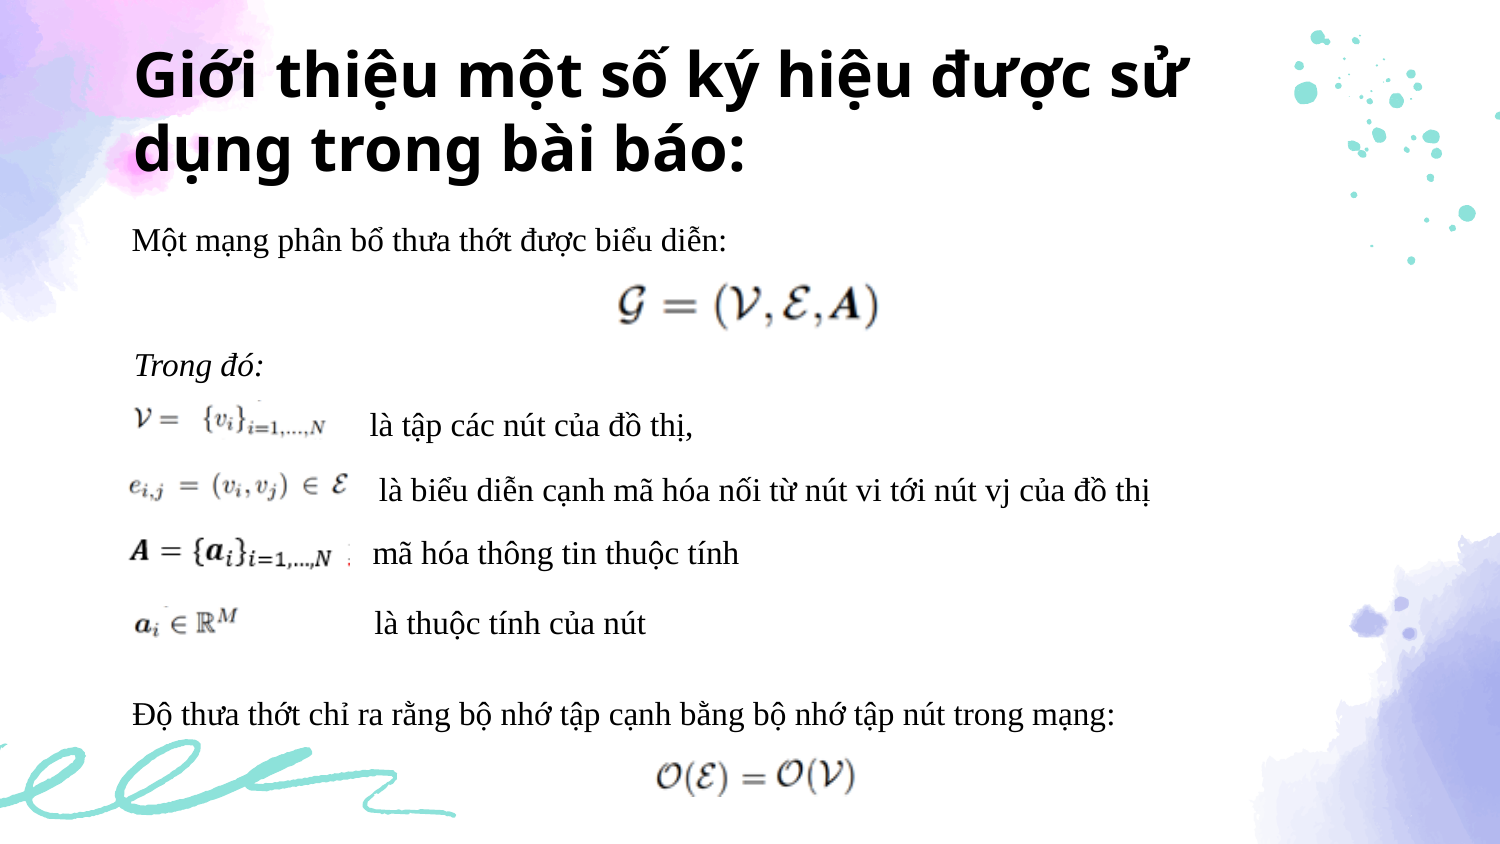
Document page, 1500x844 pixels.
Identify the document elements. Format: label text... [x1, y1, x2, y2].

picture [614, 275, 885, 337]
text_box là tập các nút của đồ thị, [354, 395, 805, 451]
text_box Một mạng phân bổ thưa thớt được biểu diễn: [116, 210, 897, 266]
picture [120, 472, 355, 503]
text_box Trong đó: [118, 335, 569, 391]
text_box là biểu diễn cạnh mã hóa nối từ nút vi tới nút vj của đồ thị [364, 460, 1230, 516]
picture [127, 400, 329, 441]
text_box Độ thưa thớt chỉ ra rằng bộ nhớ tập cạnh bằng bộ nhớ tập nút trong mạng: [117, 684, 1324, 740]
picture [130, 605, 241, 638]
text_box Giới thiệu một số ký hiệu được sử dụng trong bài báo: [118, 27, 1367, 192]
picture [116, 516, 350, 587]
picture [652, 755, 859, 797]
text_box là thuộc tính của nút [359, 593, 810, 649]
picture [1213, 451, 1500, 844]
text_box mã hóa thông tin thuộc tính [355, 523, 789, 579]
picture [0, 0, 306, 437]
